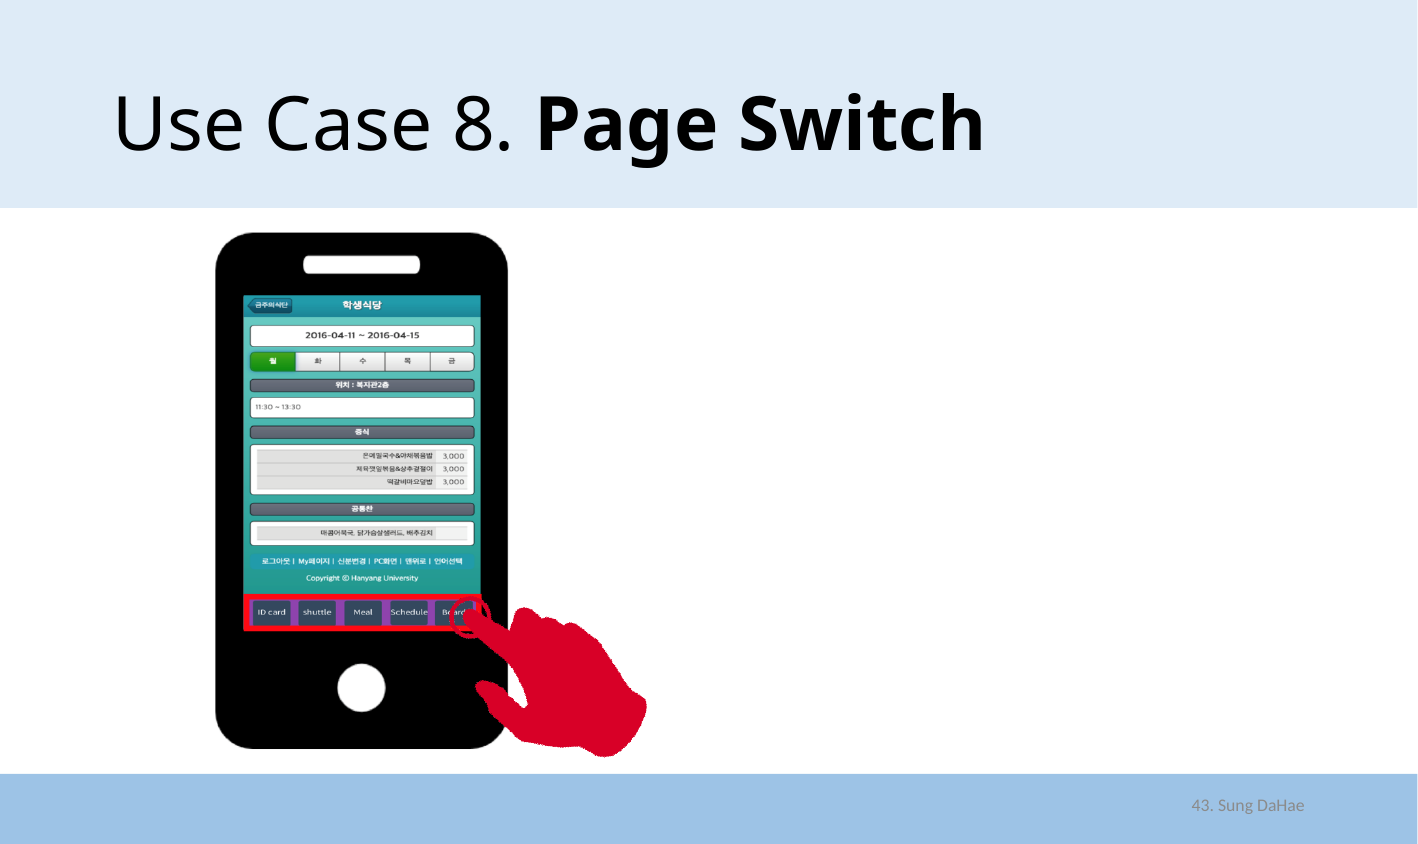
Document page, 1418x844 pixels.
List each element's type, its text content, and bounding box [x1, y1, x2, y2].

title Use Case 8. Page Switch [97, 44, 1320, 208]
slide_number 43. Sung DaHae [1001, 782, 1320, 827]
picture [198, 220, 691, 816]
